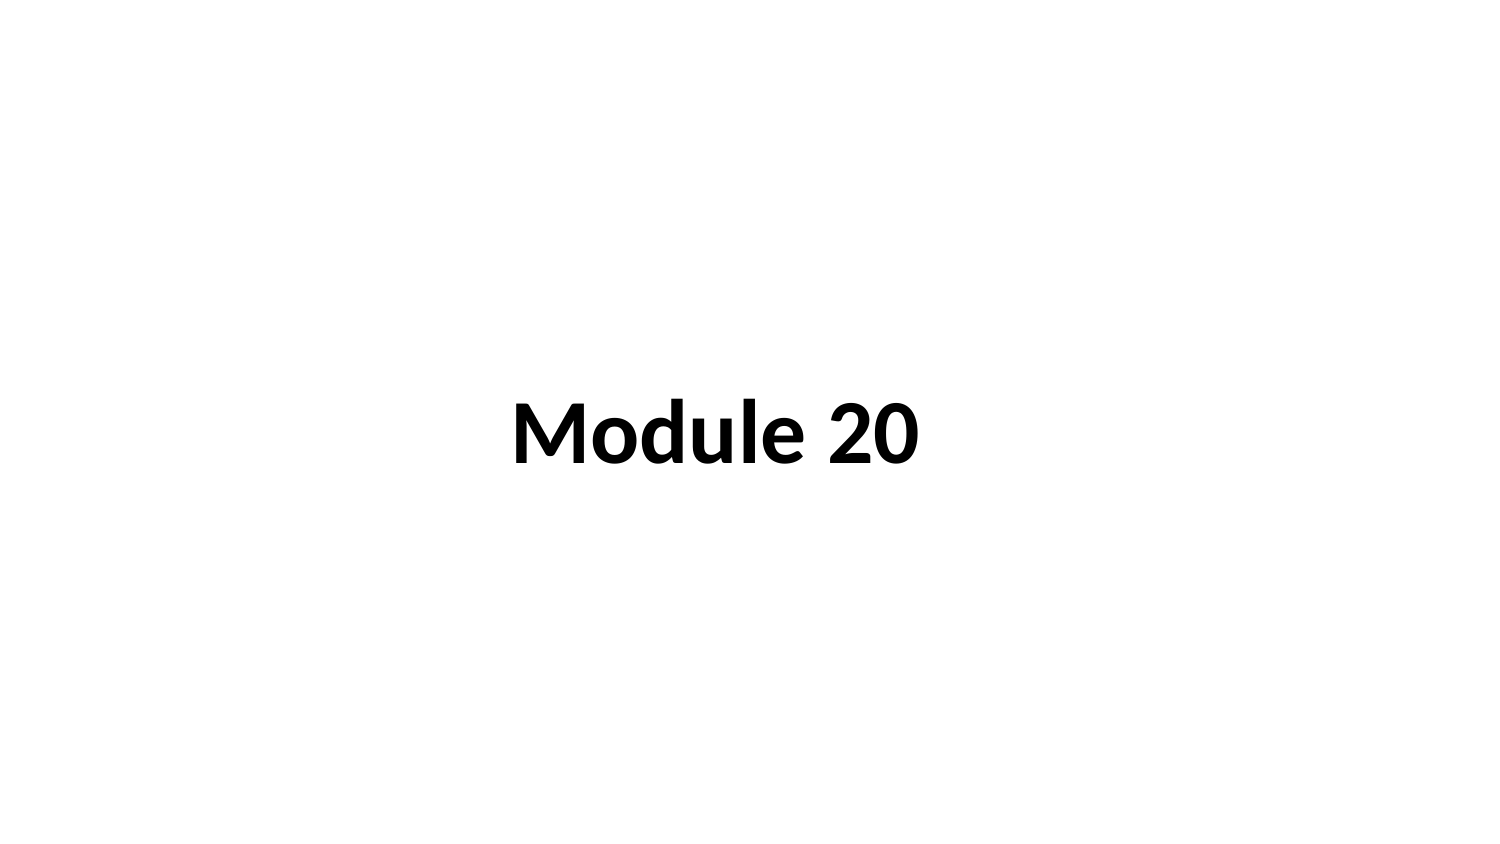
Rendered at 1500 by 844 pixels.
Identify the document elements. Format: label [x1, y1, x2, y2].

text_box [495, 364, 936, 490]
